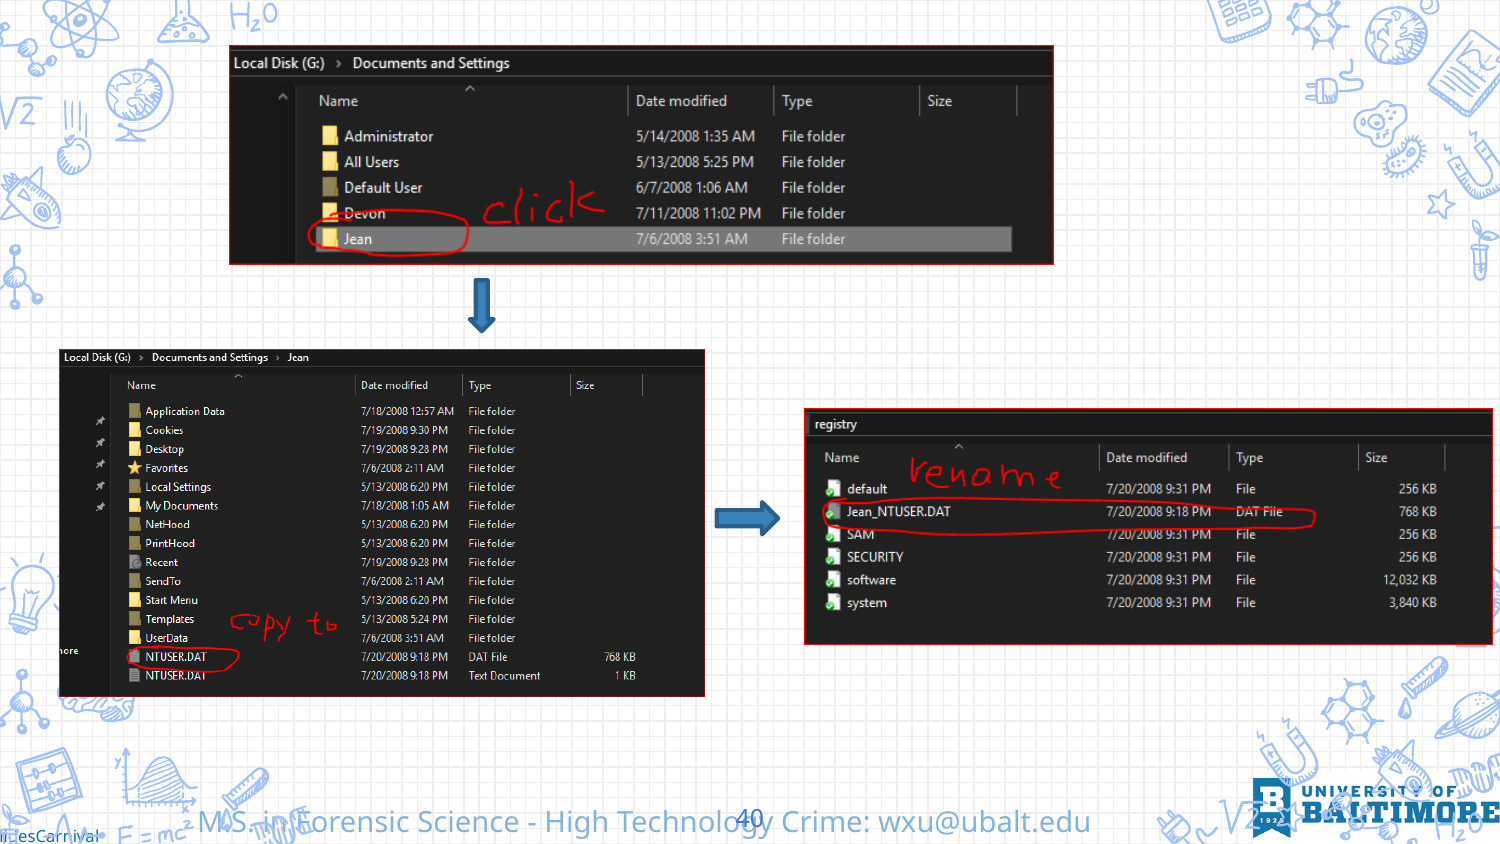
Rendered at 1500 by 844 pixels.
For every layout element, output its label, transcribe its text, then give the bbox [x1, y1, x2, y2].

picture [58, 349, 706, 697]
picture [1408, 786, 1417, 792]
text_box [714, 500, 781, 537]
picture [1381, 771, 1421, 792]
picture [1283, 771, 1308, 783]
picture [1342, 796, 1349, 806]
picture [804, 408, 1493, 645]
slide_number 40 [705, 796, 795, 844]
picture [1354, 819, 1361, 827]
picture [1388, 823, 1396, 835]
text_box [467, 278, 496, 334]
picture [1405, 773, 1430, 800]
picture [1375, 780, 1390, 791]
picture [229, 45, 1054, 265]
picture [1471, 771, 1479, 786]
picture [1253, 771, 1500, 844]
picture [1479, 779, 1483, 790]
picture [1481, 771, 1489, 788]
